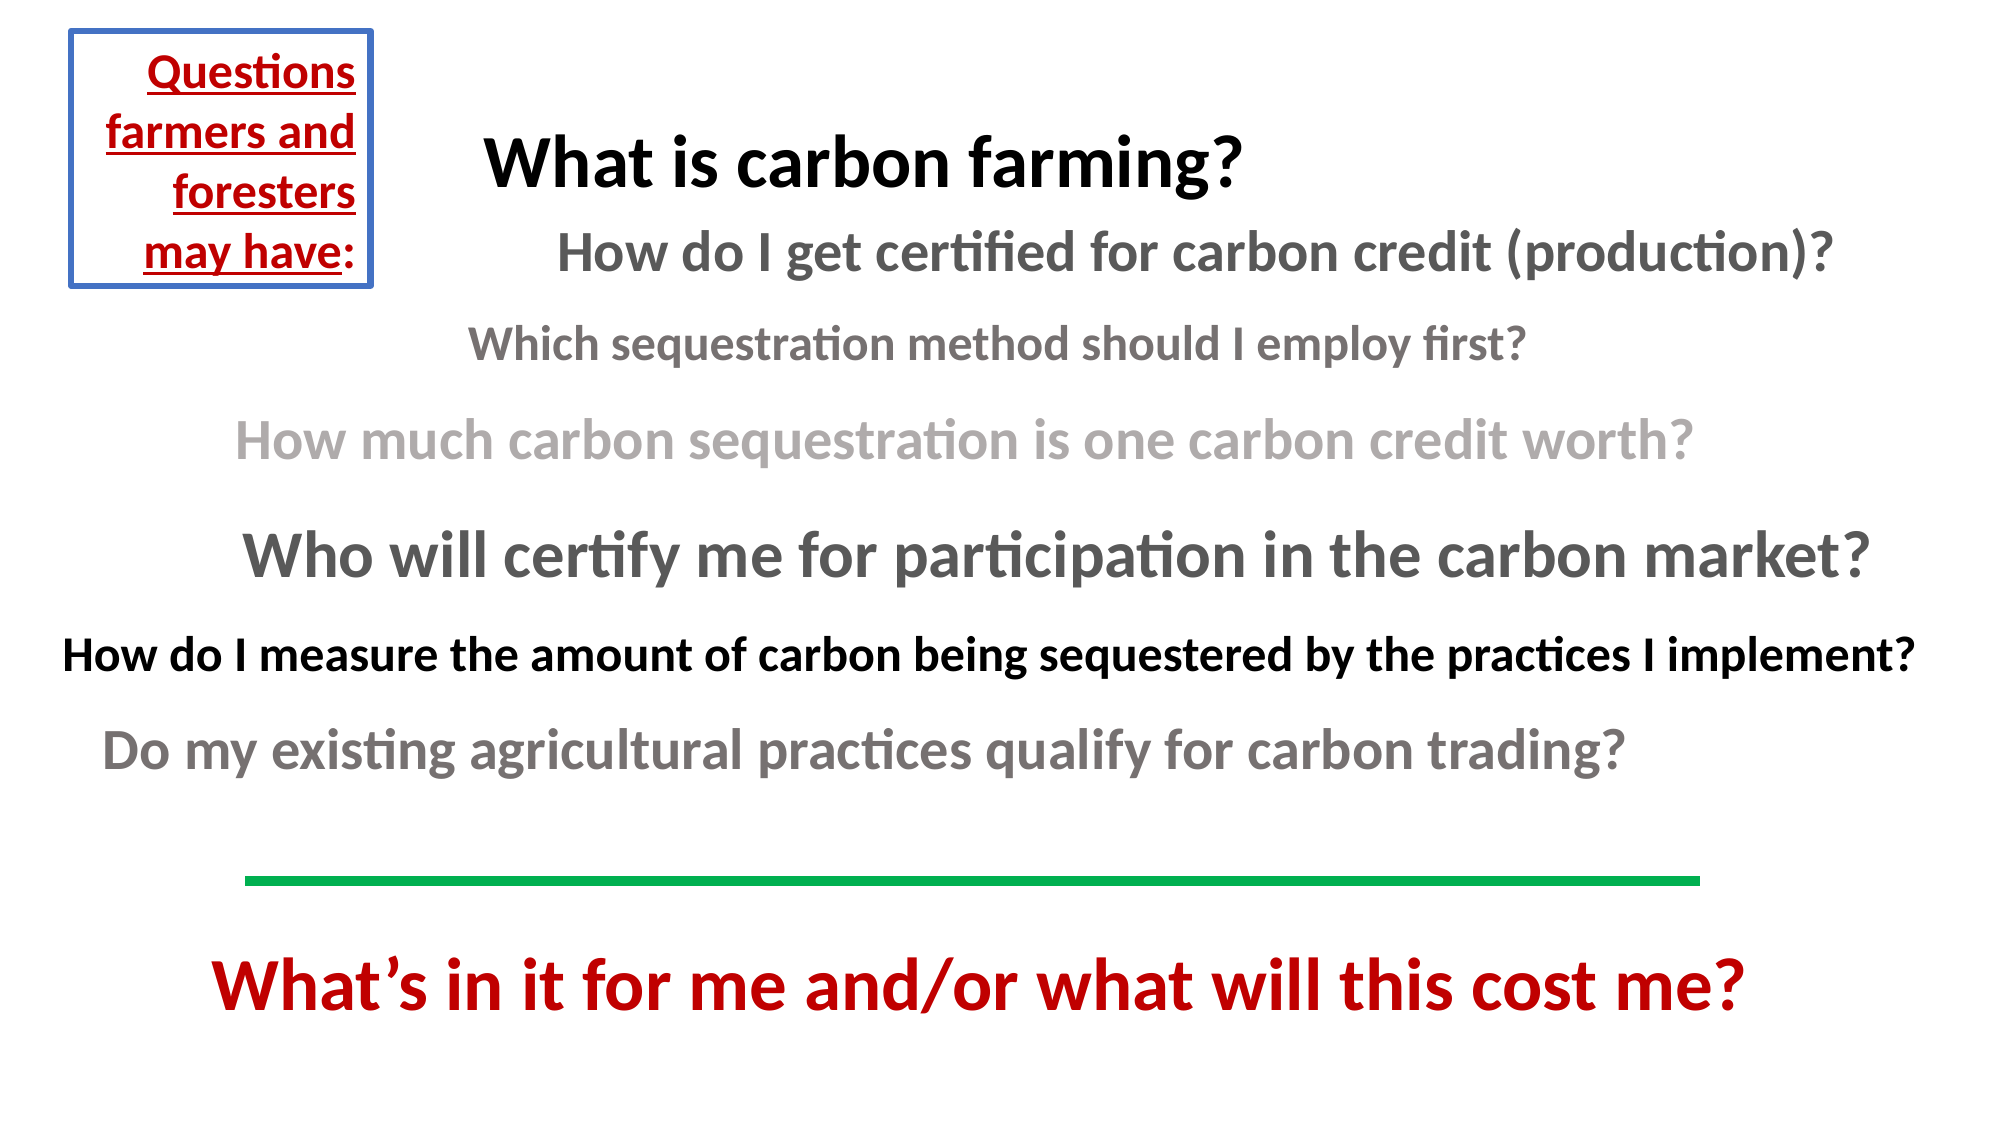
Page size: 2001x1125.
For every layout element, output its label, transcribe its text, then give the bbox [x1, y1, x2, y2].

text_box Do my existing agricultural practices qualify for carbon trading? [88, 703, 1644, 789]
text_box What is carbon farming? [469, 104, 1531, 210]
text_box Which sequestration method should I employ first? [453, 303, 1830, 379]
text_box How do I get certified for carbon credit (production)? [542, 205, 1919, 291]
text_box How much carbon sequestration is one carbon credit worth? [220, 394, 1747, 479]
text_box Questions farmers and foresters may have: [71, 30, 371, 286]
text_box Who will certify me for participation in the carbon market? [227, 503, 1953, 598]
text_box What’s in it for me and/or what will this cost me? [196, 927, 1772, 1033]
text_box How do I measure the amount of carbon being sequestered by the practices I implement? [47, 614, 1953, 689]
